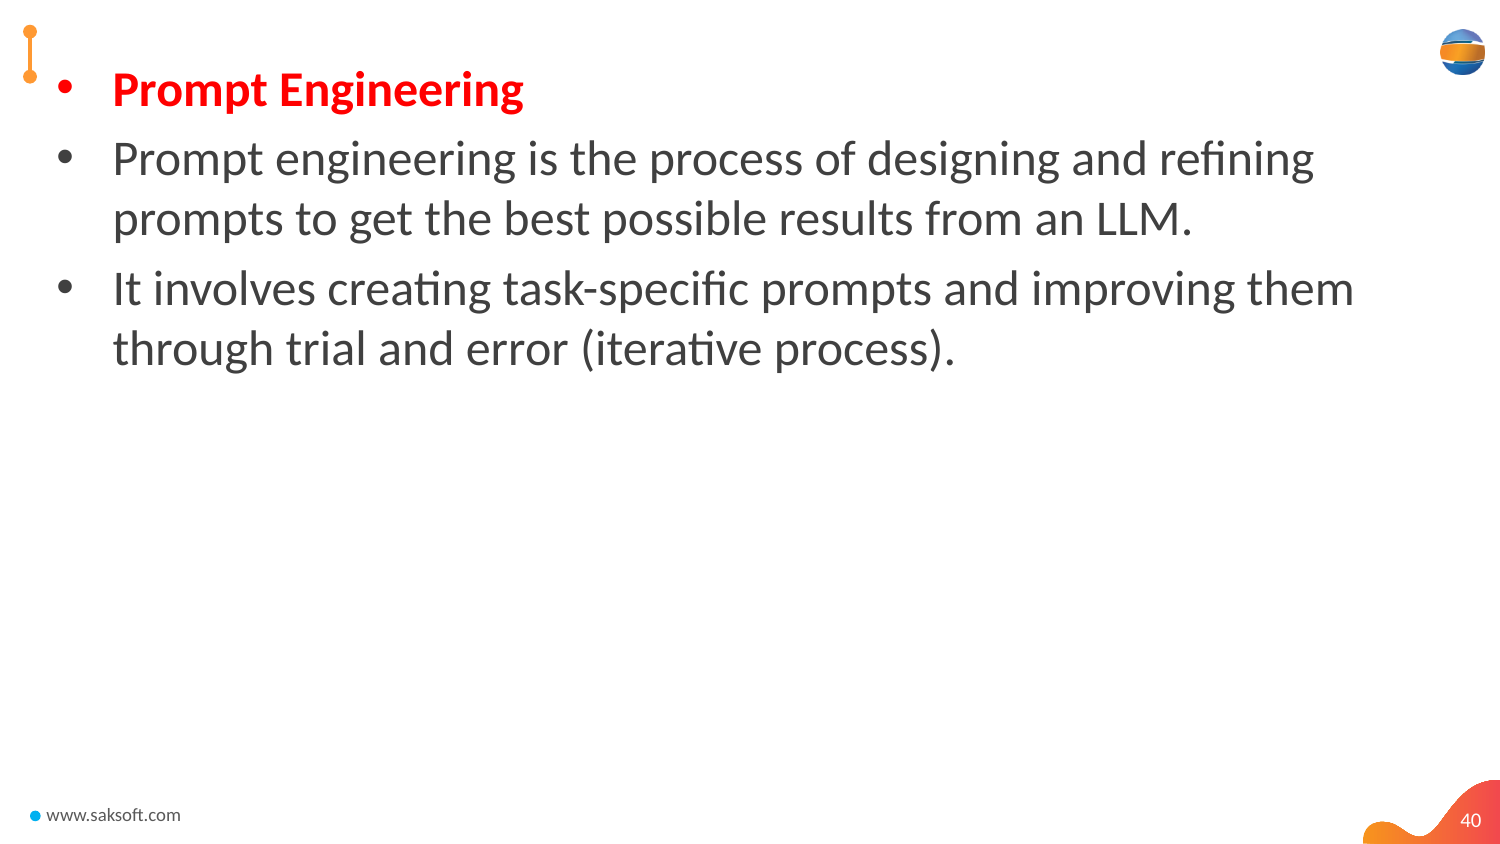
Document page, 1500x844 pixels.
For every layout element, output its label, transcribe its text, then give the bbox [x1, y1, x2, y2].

list Prompt Engineering Prompt engineering is the process of designing and refining prompts to get the best possible results from an LLM. It involves creating task-specific prompts and improving them through trial and error (iterative process). [41, 48, 1459, 642]
slide_number 40 [1442, 798, 1500, 844]
picture [1440, 29, 1485, 75]
